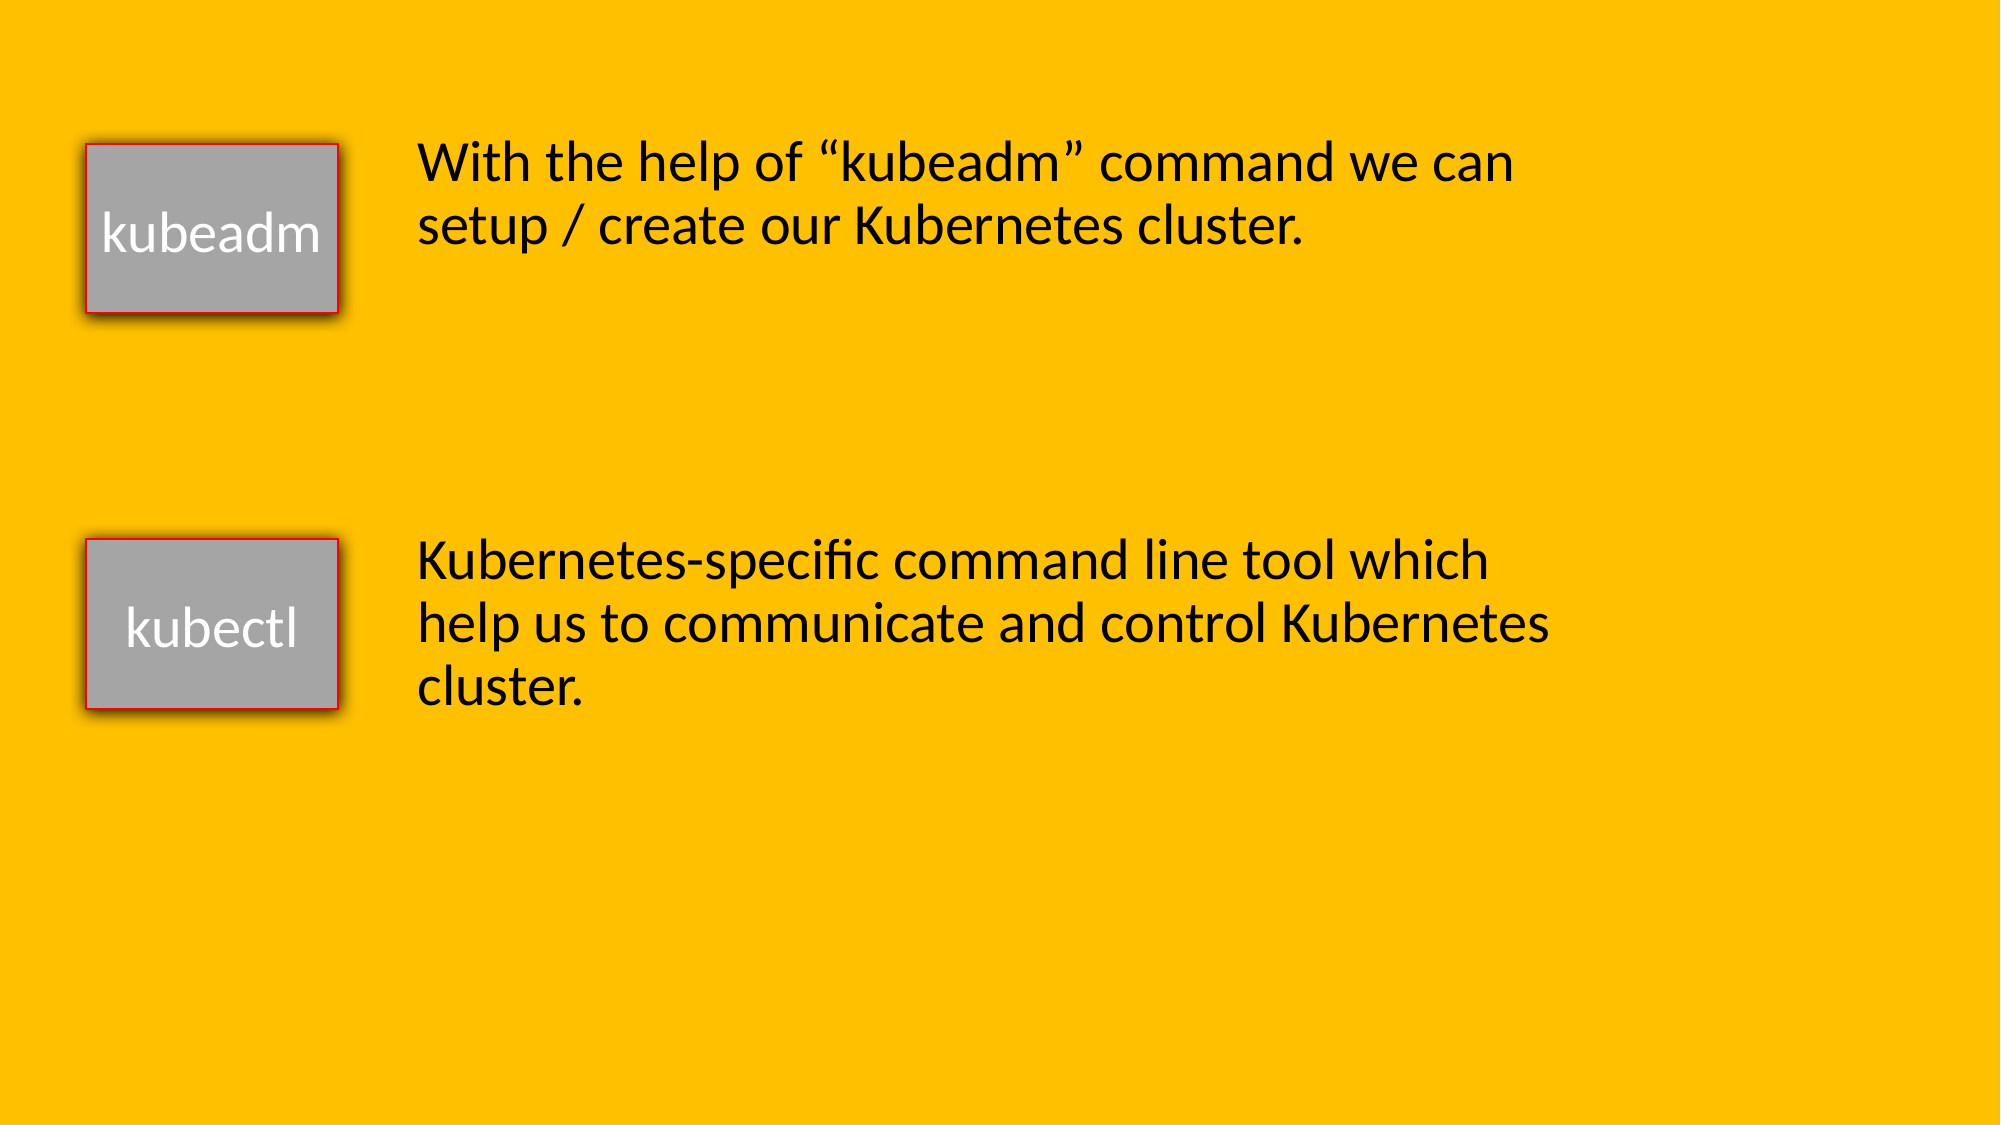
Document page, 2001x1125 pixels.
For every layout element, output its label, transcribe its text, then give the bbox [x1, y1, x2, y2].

list With the help of “kubeadm” command we can setup / create our Kubernetes cluster. Kubernetes-specific command line tool which help us to communicate and control Kubernetes cluster. [402, 123, 1575, 1014]
text_box kubeadm [85, 143, 339, 314]
text_box kubectl [85, 538, 339, 710]
